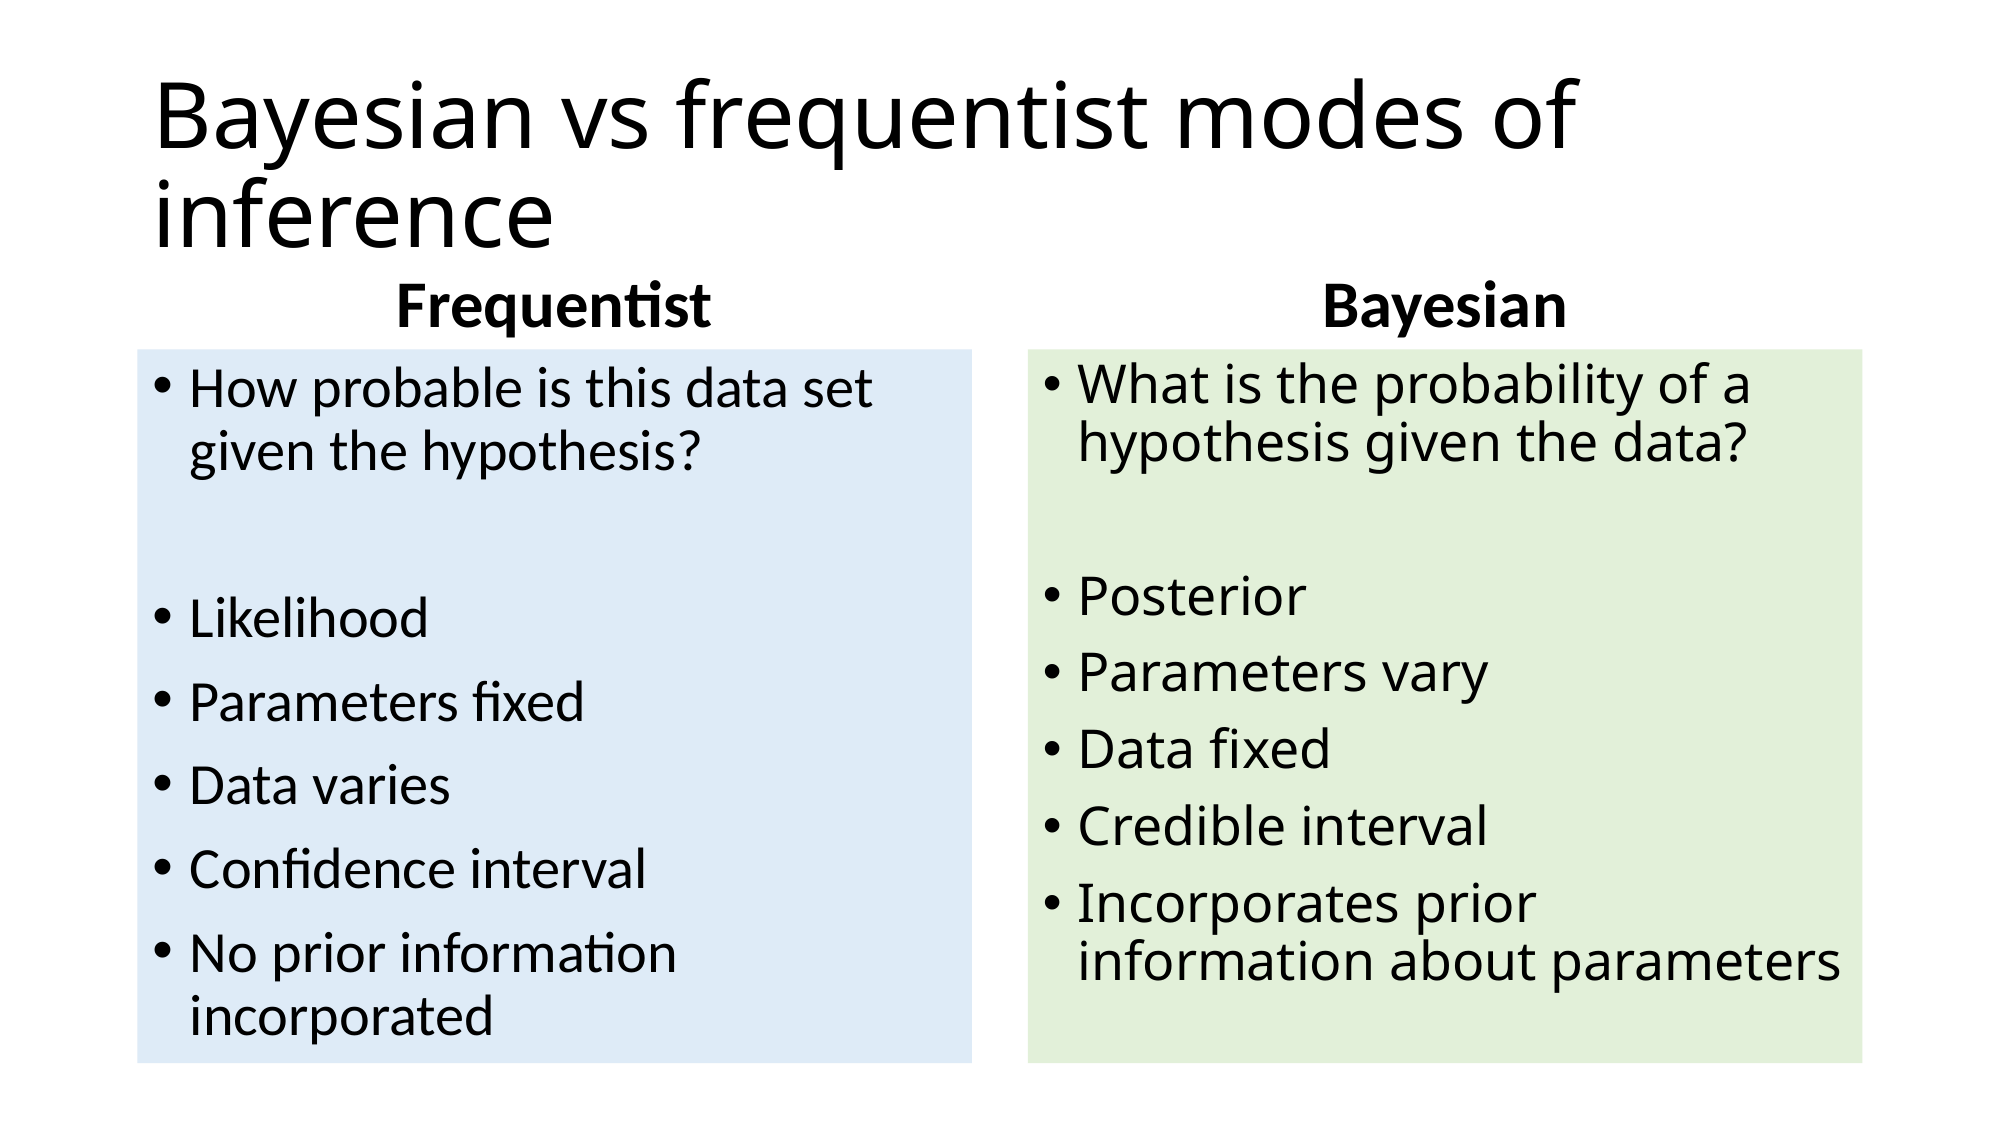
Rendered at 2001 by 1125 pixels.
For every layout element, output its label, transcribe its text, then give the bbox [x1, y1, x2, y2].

title Bayesian vs frequentist modes of inference [137, 59, 1863, 278]
text_box Bayesian [1027, 253, 1863, 349]
text_box Frequentist [137, 253, 972, 349]
